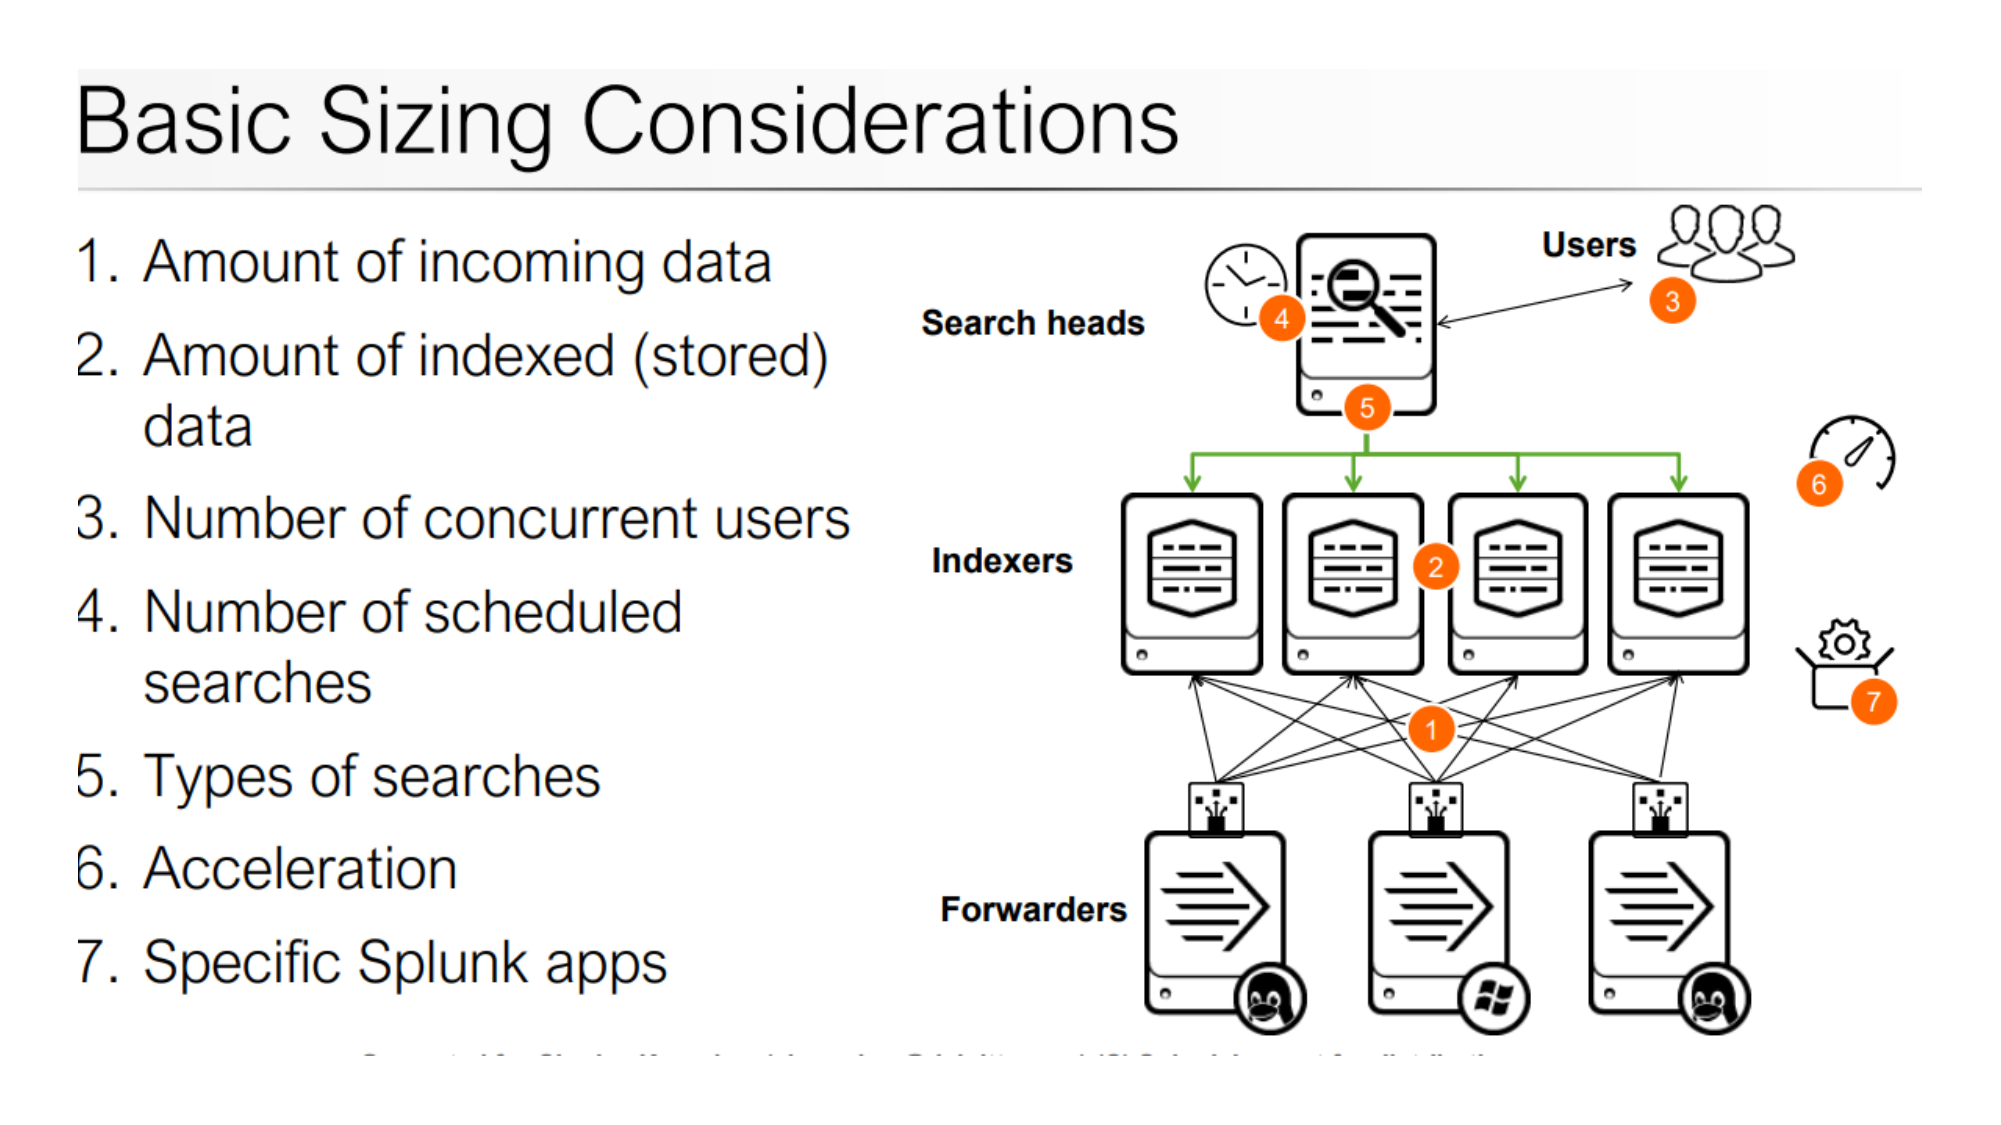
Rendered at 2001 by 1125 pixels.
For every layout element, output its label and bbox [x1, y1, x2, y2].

picture [78, 68, 1922, 1056]
